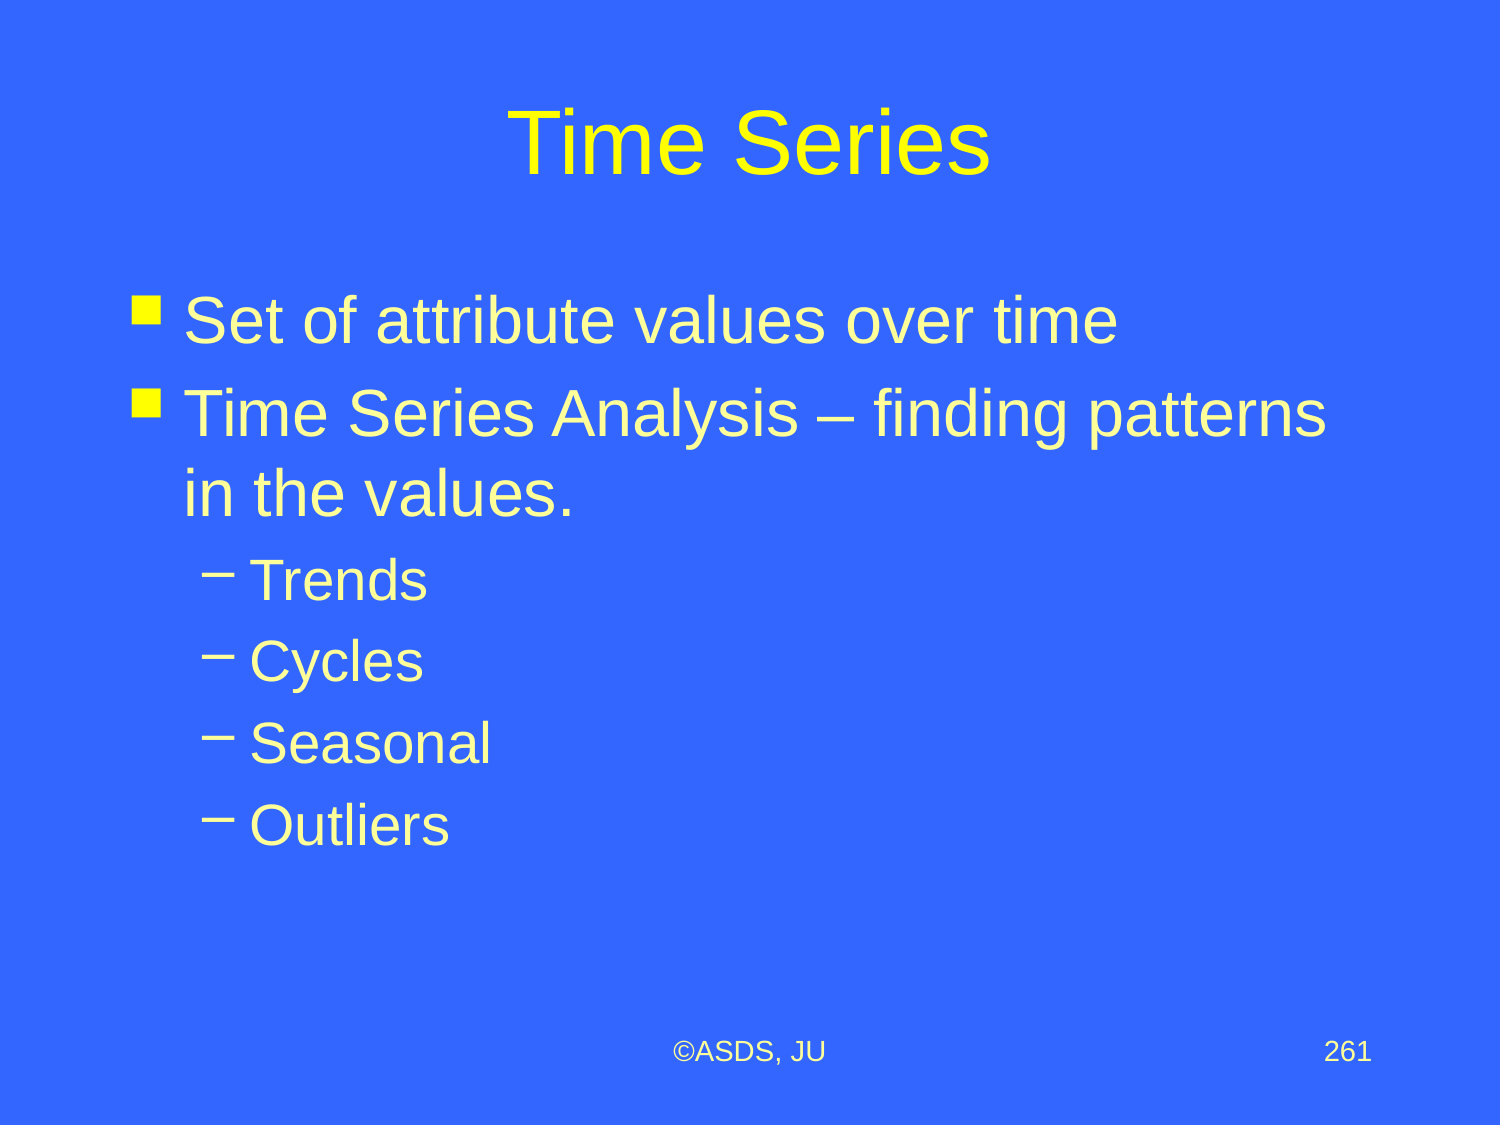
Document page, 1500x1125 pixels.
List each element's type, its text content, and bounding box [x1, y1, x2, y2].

footer ©ASDS, JU [511, 1024, 988, 1101]
slide_number 261 [1074, 1024, 1388, 1101]
title Time Series [112, 37, 1388, 238]
list Set of attribute values over time Time Series Analysis – finding patterns in the values. Trends Cycles Seasonal Outliers [111, 268, 1388, 1001]
